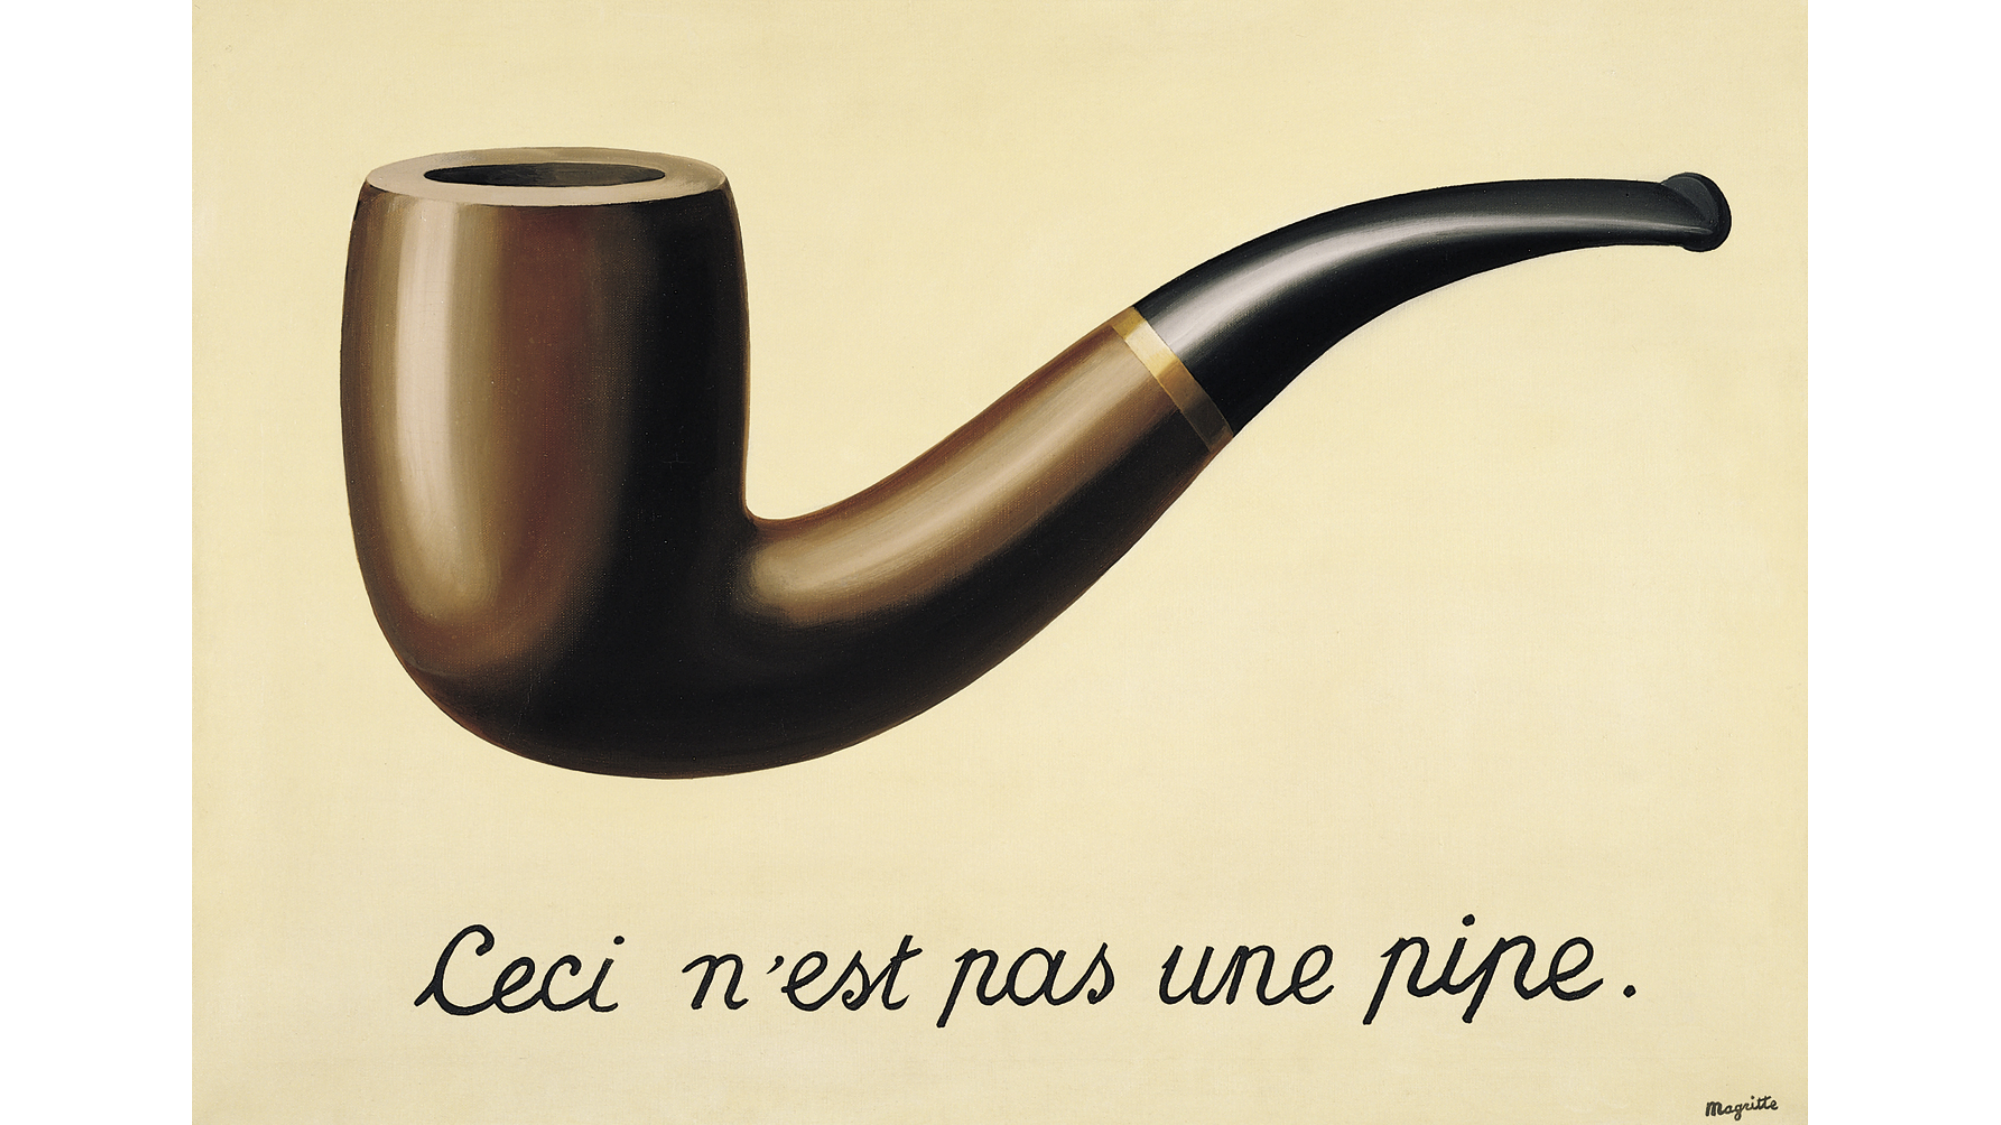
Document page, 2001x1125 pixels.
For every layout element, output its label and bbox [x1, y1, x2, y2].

picture [192, 0, 1808, 1125]
